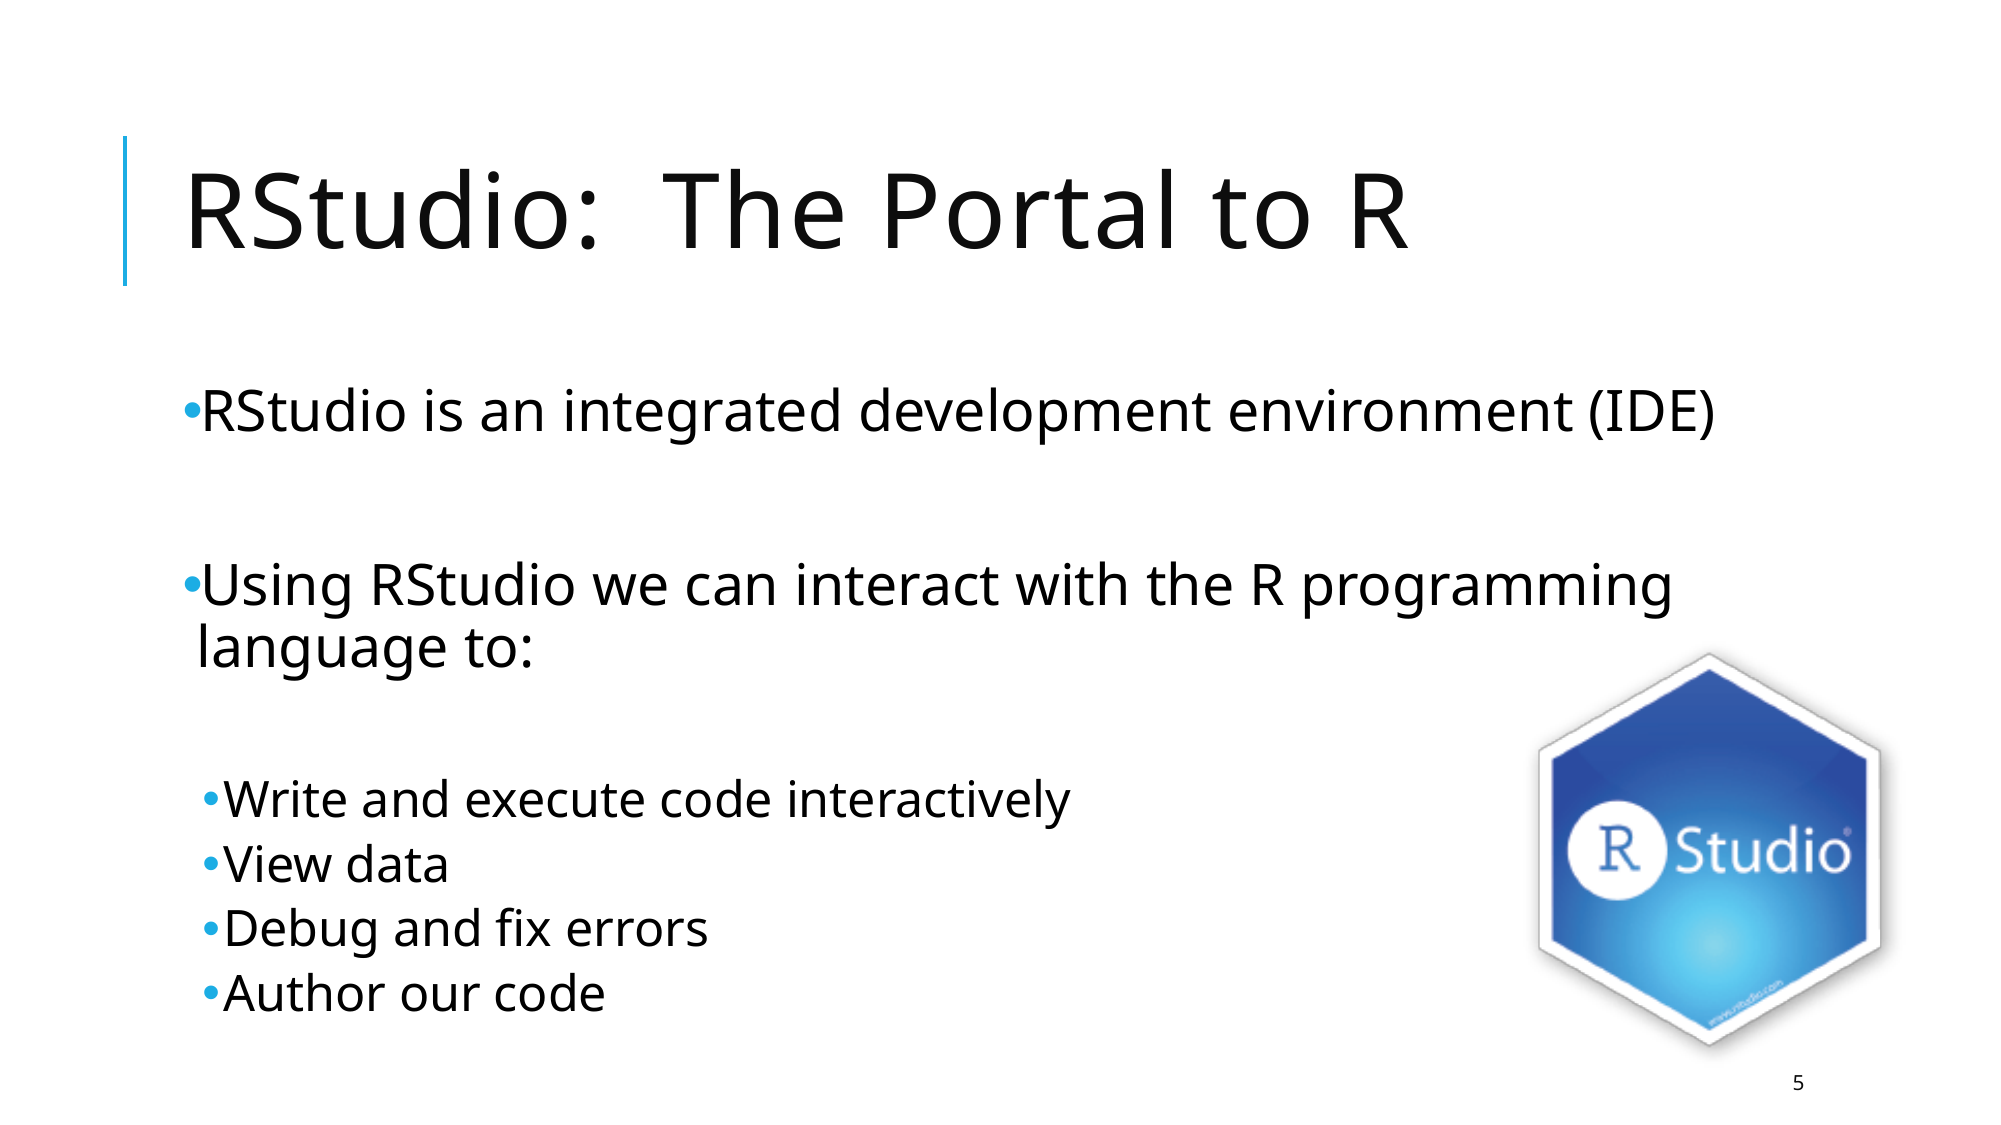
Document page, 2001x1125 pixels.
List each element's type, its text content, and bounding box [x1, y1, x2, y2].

picture [1523, 640, 1906, 1069]
text_box RStudio is an integrated development environment (IDE) Using RStudio we can interact with the R programming language to: Write and execute code interactively View data Debug and fix errors Author our code [168, 374, 1800, 1035]
title RStudio: The Portal to R [168, 96, 1763, 342]
slide_number 5 [1777, 1061, 1938, 1107]
